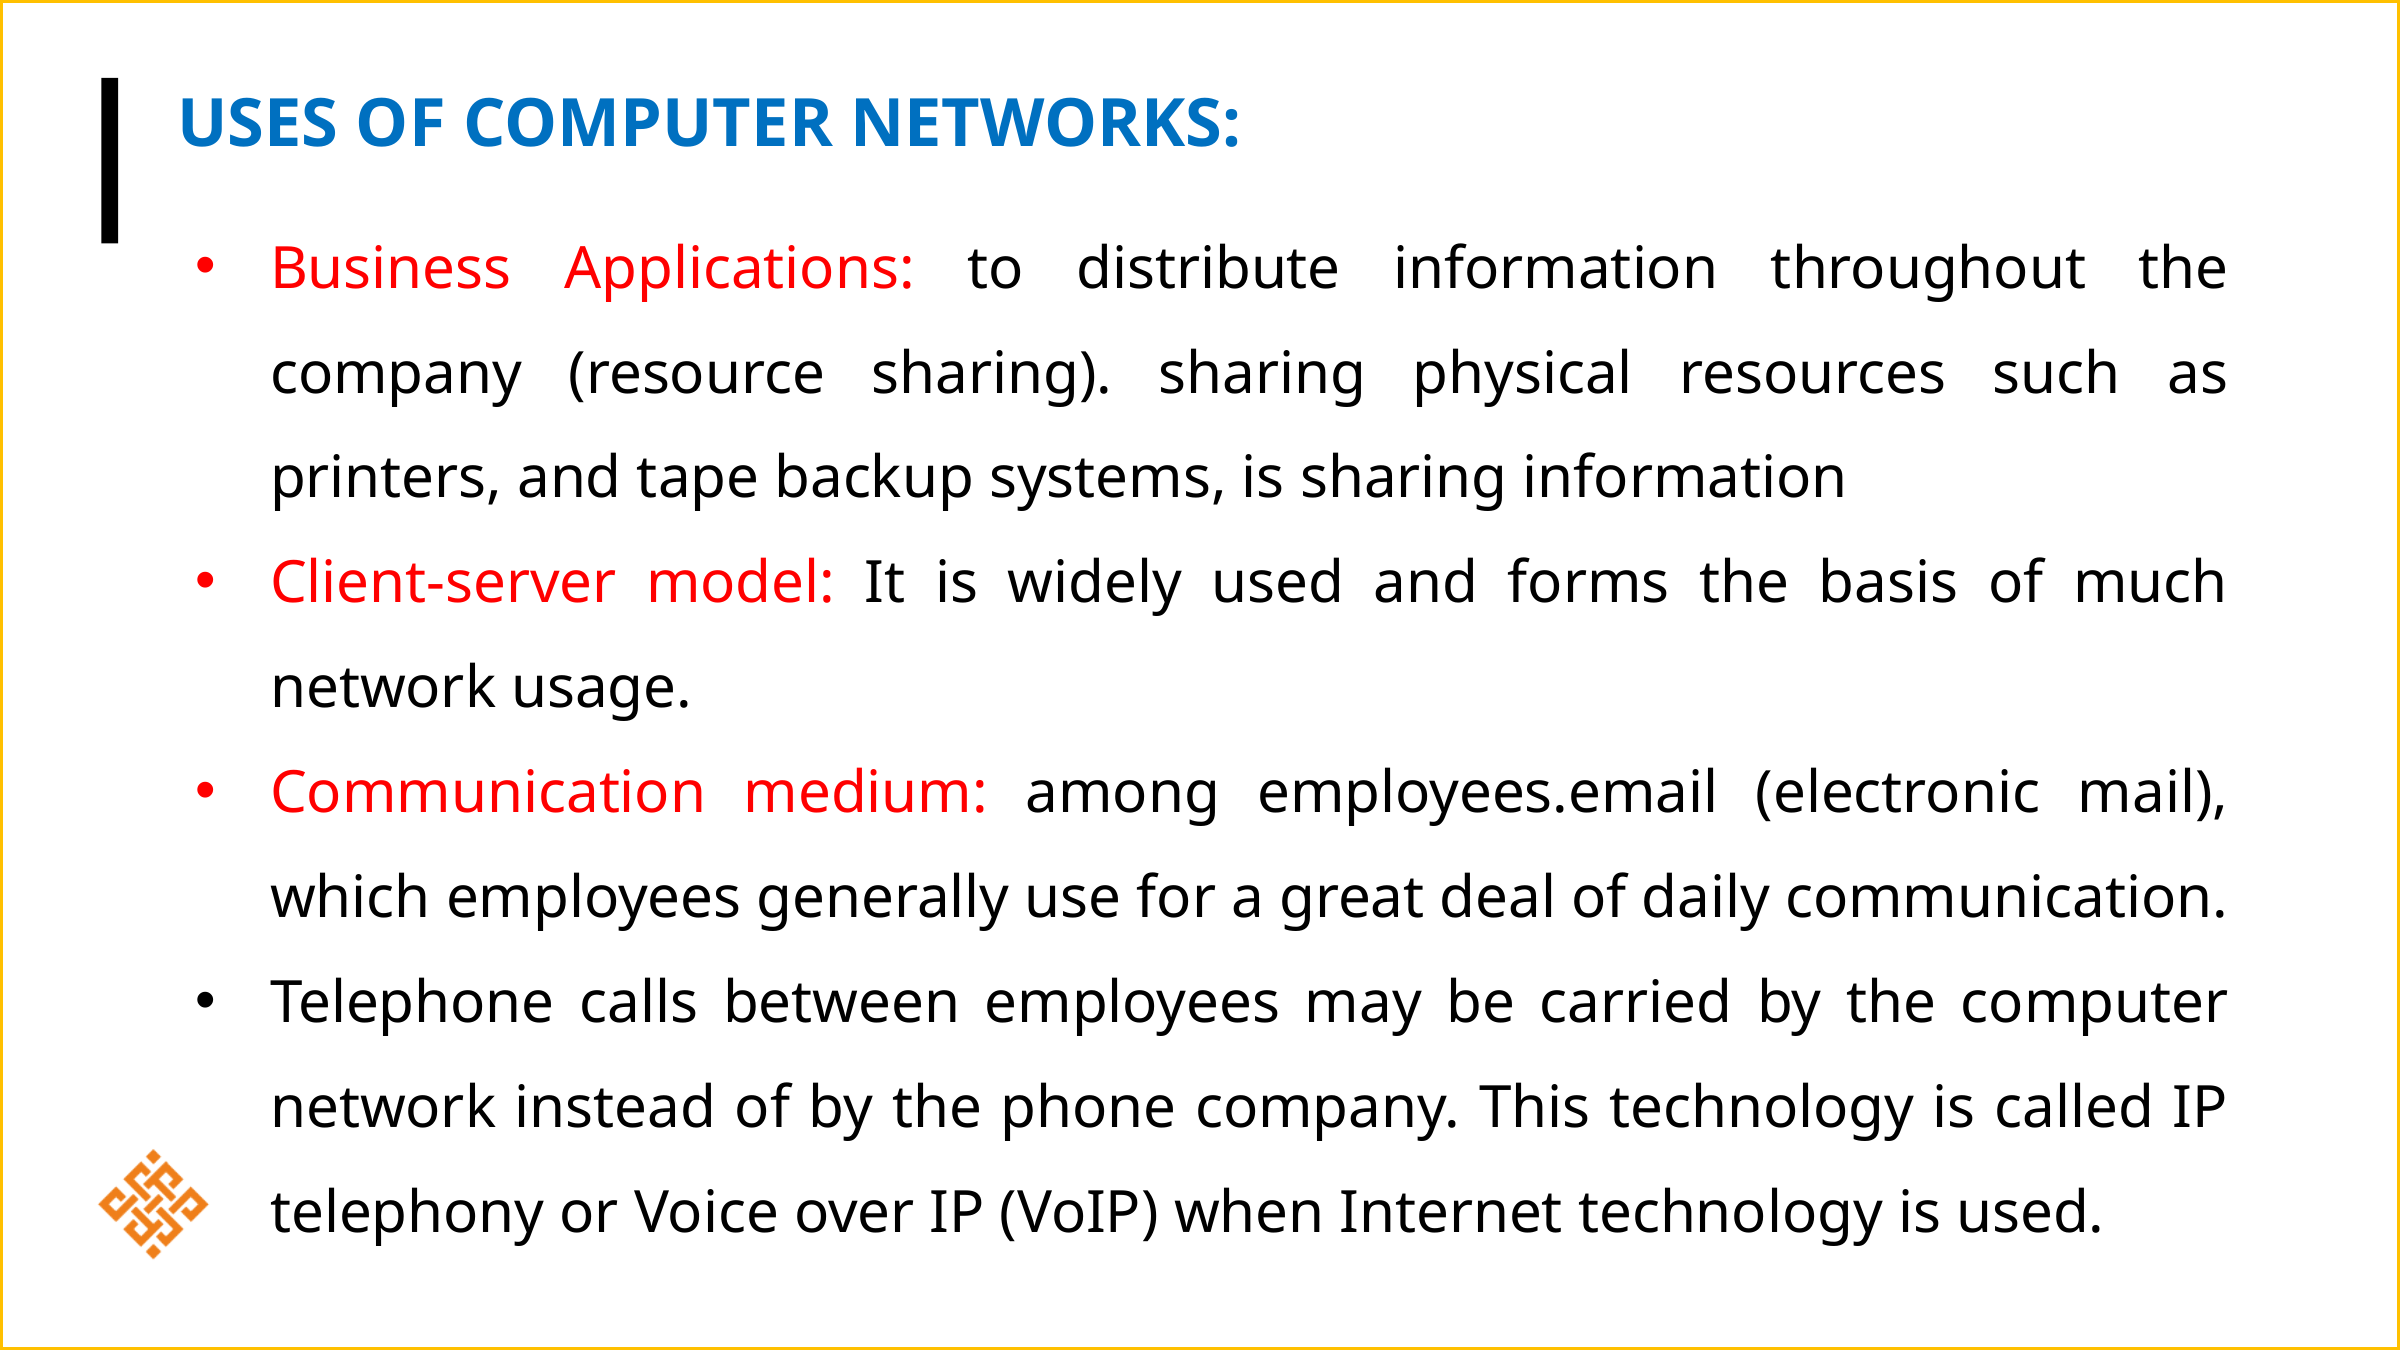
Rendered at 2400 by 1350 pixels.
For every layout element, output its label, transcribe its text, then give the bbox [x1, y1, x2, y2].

text_box USES OF COMPUTER NETWORKS: [162, 72, 1438, 168]
text_box Business Applications: to distribute information throughout the company (resource sharing). sharing physical resources such as printers, and tape backup systems, is sharing information Client-server model: It is widely used and forms the basis of much network usage. Communication medium: among employees.email (electronic mail), which employees generally use for a great deal of daily communication. Telephone calls between employees may be carried by the computer network instead of by the phone company. This technology is called IP telephony or Voice over IP (VoIP) when Internet technology is used. [180, 187, 2243, 1252]
picture [75, 1058, 235, 1350]
